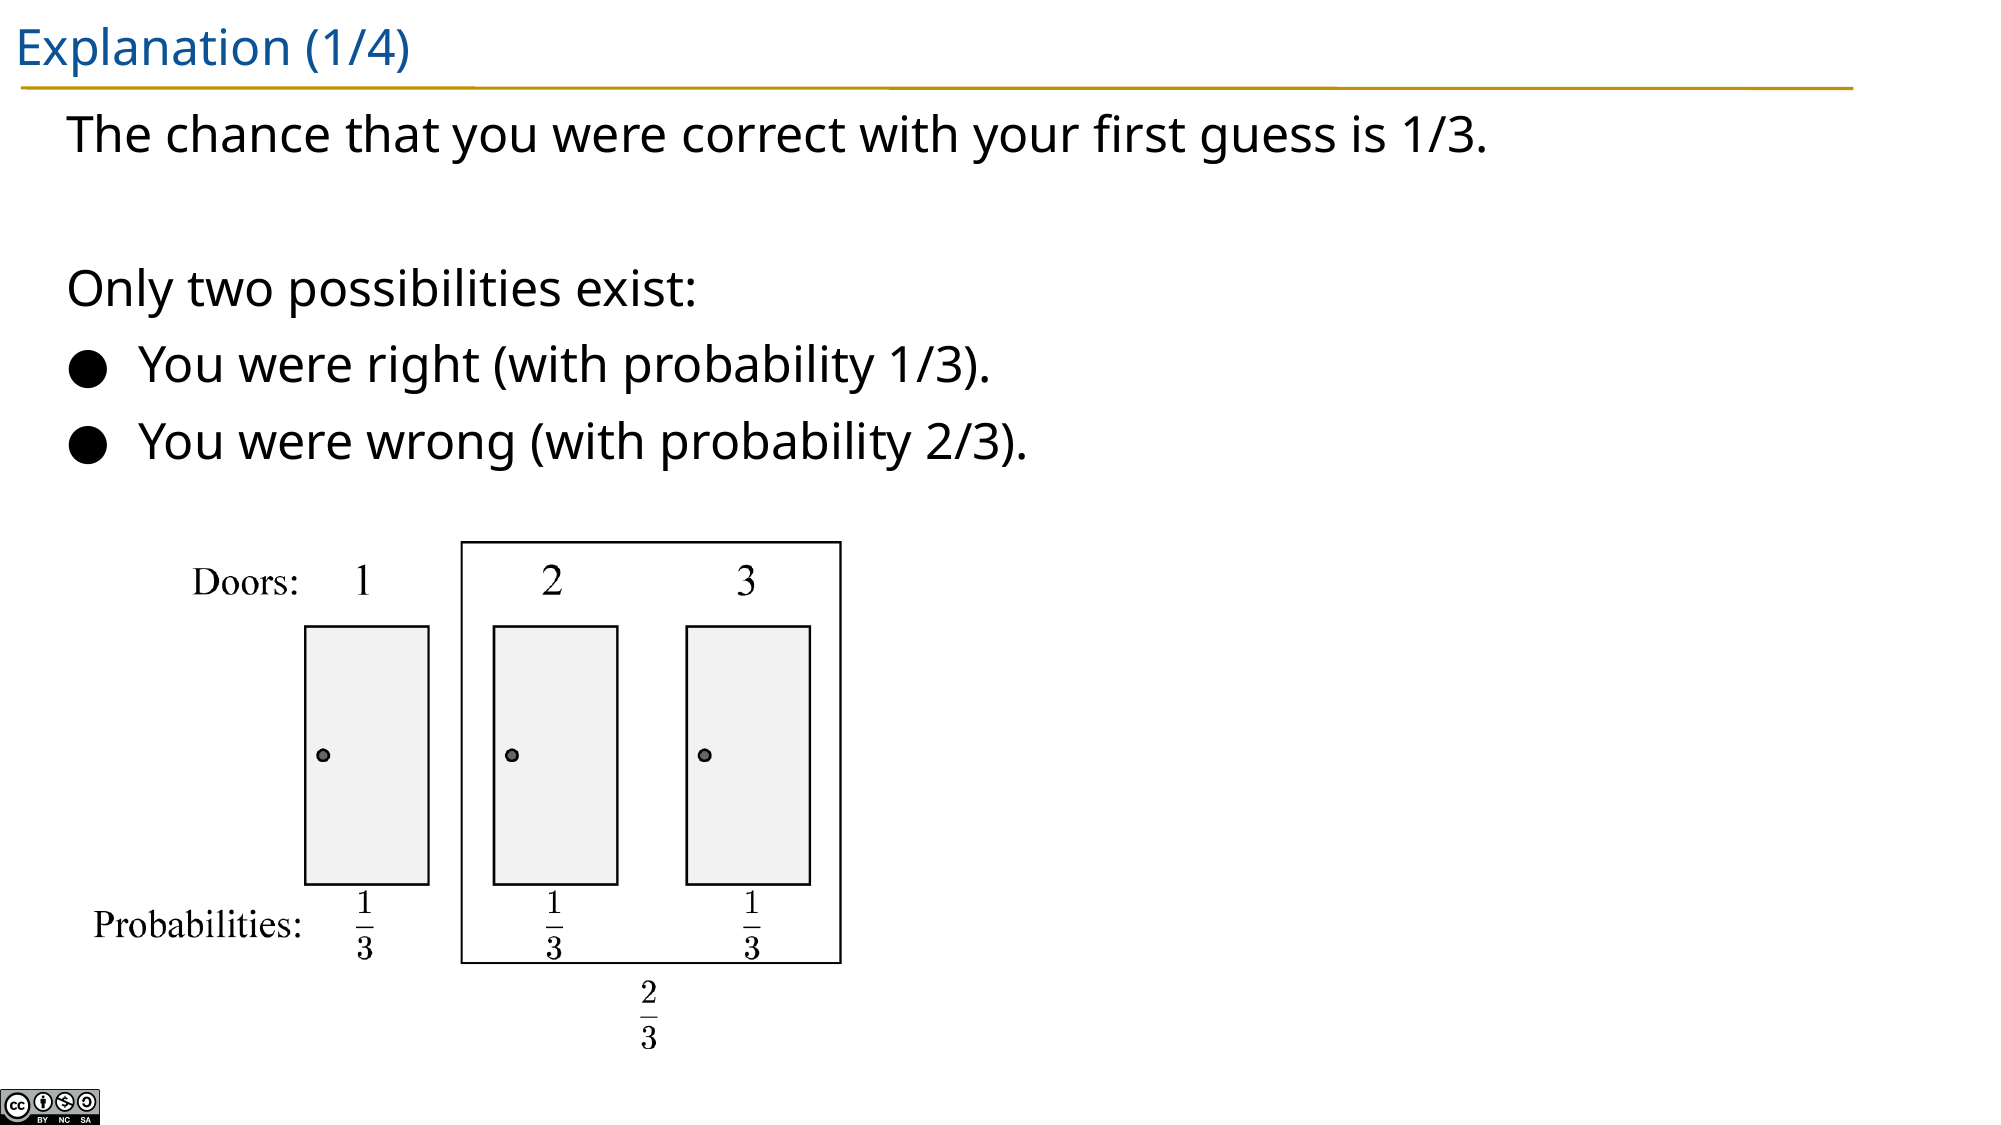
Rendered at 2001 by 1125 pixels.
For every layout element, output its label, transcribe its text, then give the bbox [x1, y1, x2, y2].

title Explanation (1/4) [0, 0, 1864, 87]
picture [66, 512, 862, 1071]
list The chance that you were correct with your first guess is 1/3. Only two possibilities exist: You were right (with probability 1/3). You were wrong (with probability 2/3). [23, 87, 1887, 836]
picture [0, 1089, 100, 1125]
